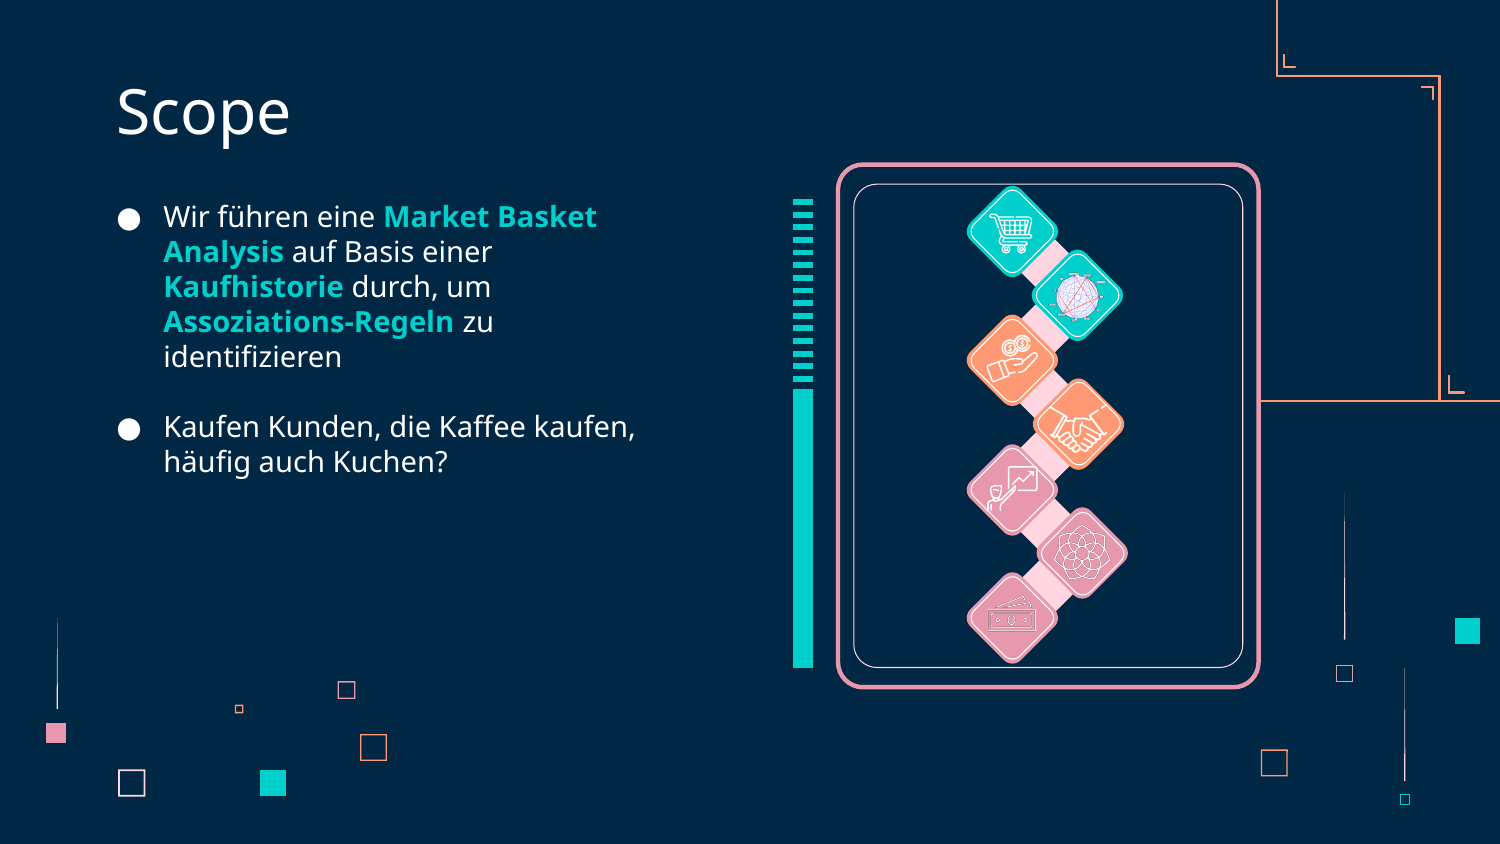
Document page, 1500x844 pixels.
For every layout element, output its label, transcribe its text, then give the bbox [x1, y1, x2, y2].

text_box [1260, 0, 1500, 402]
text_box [976, 195, 1121, 654]
list Wir führen eine Market Basket Analysis auf Basis einer Kaufhistorie durch, um Assoziations-Regeln zu identifizieren Kaufen Kunden, die Kaffee kaufen, häufig auch Kuchen? [101, 183, 682, 668]
title Scope [101, 67, 934, 163]
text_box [792, 162, 1262, 690]
